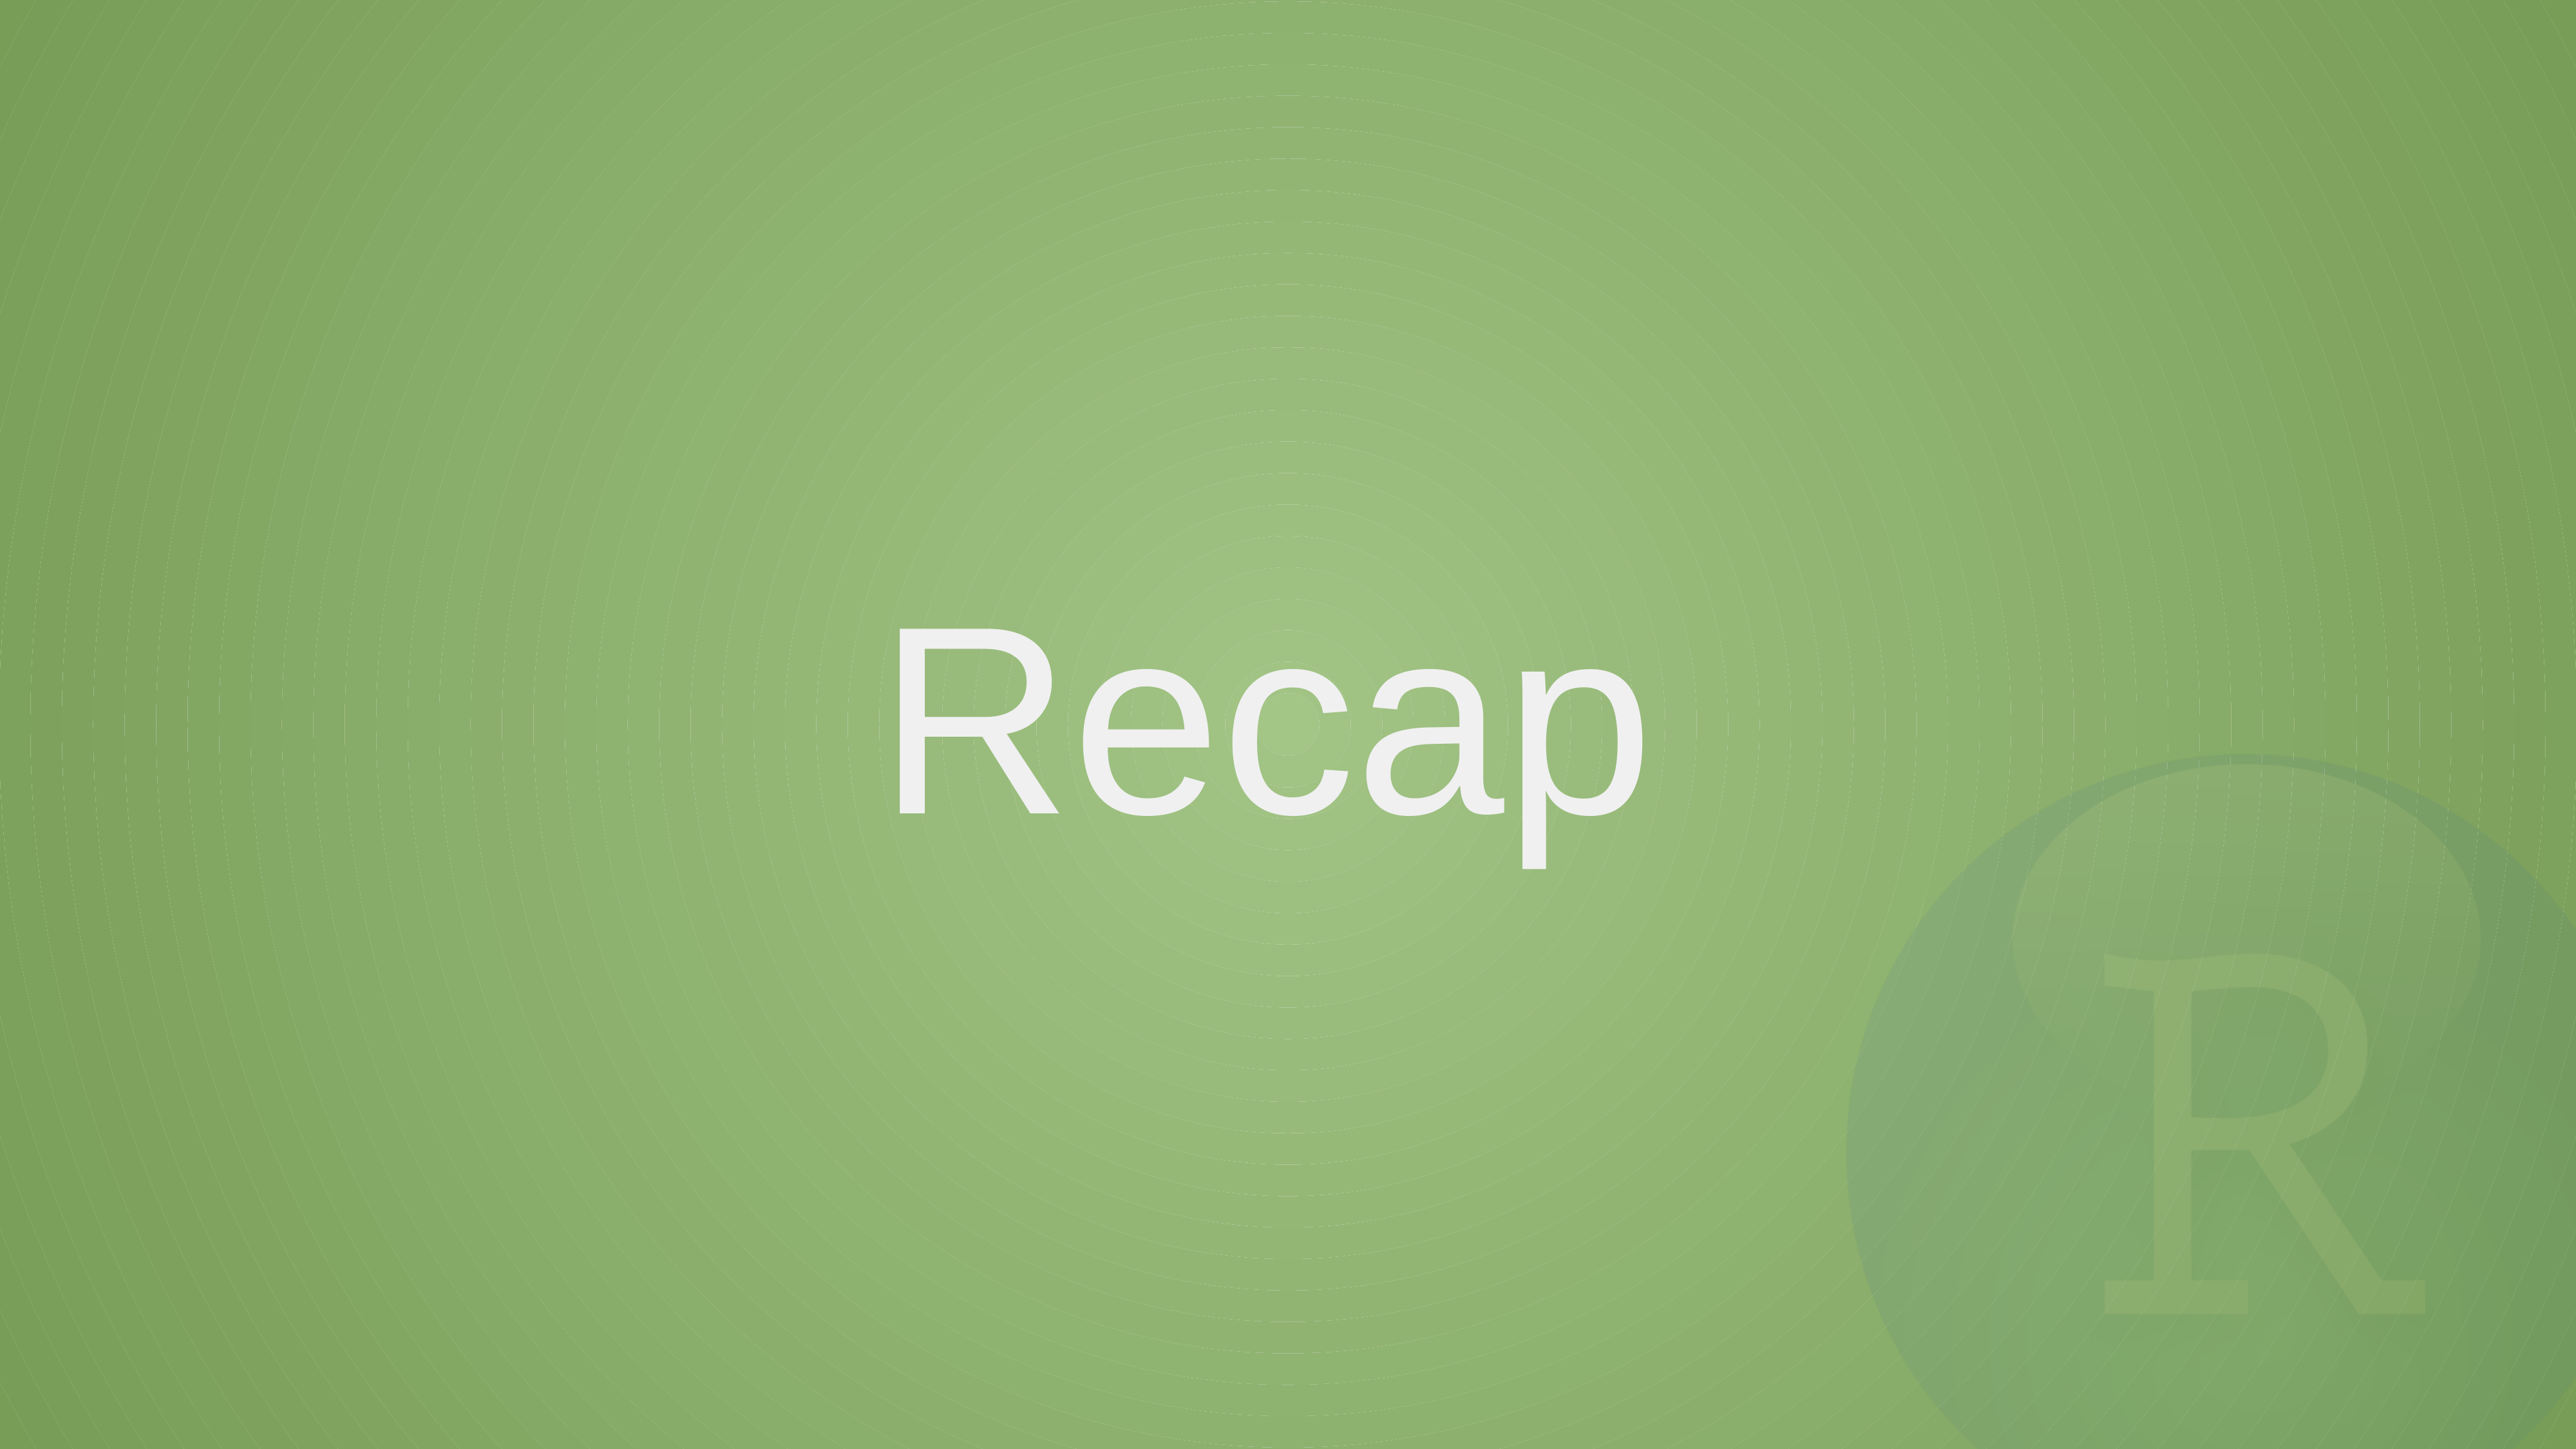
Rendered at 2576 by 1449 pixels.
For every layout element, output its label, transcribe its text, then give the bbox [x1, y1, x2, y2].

text_box Recap [278, 540, 2255, 873]
